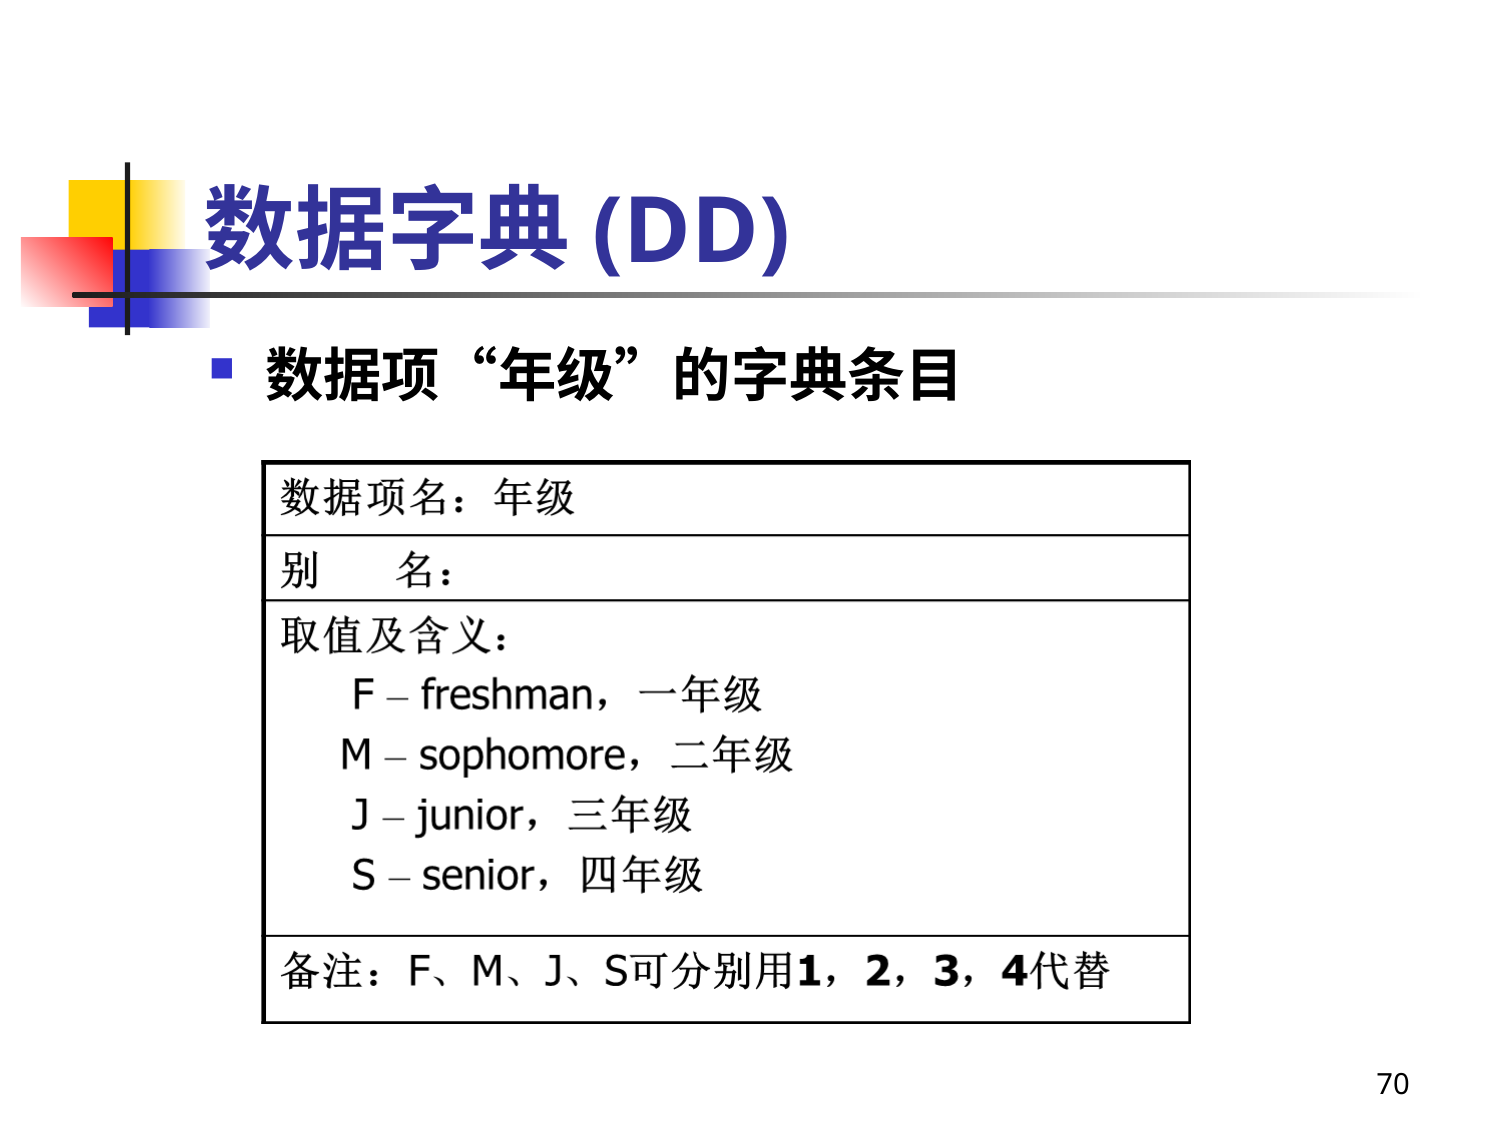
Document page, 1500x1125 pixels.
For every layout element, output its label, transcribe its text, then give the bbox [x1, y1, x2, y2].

list 数据项“年级”的字典条目 [193, 331, 1469, 1006]
picture [253, 455, 1191, 1024]
slide_number 70 [1112, 1037, 1425, 1113]
title 数据字典(DD) [188, 101, 1468, 289]
